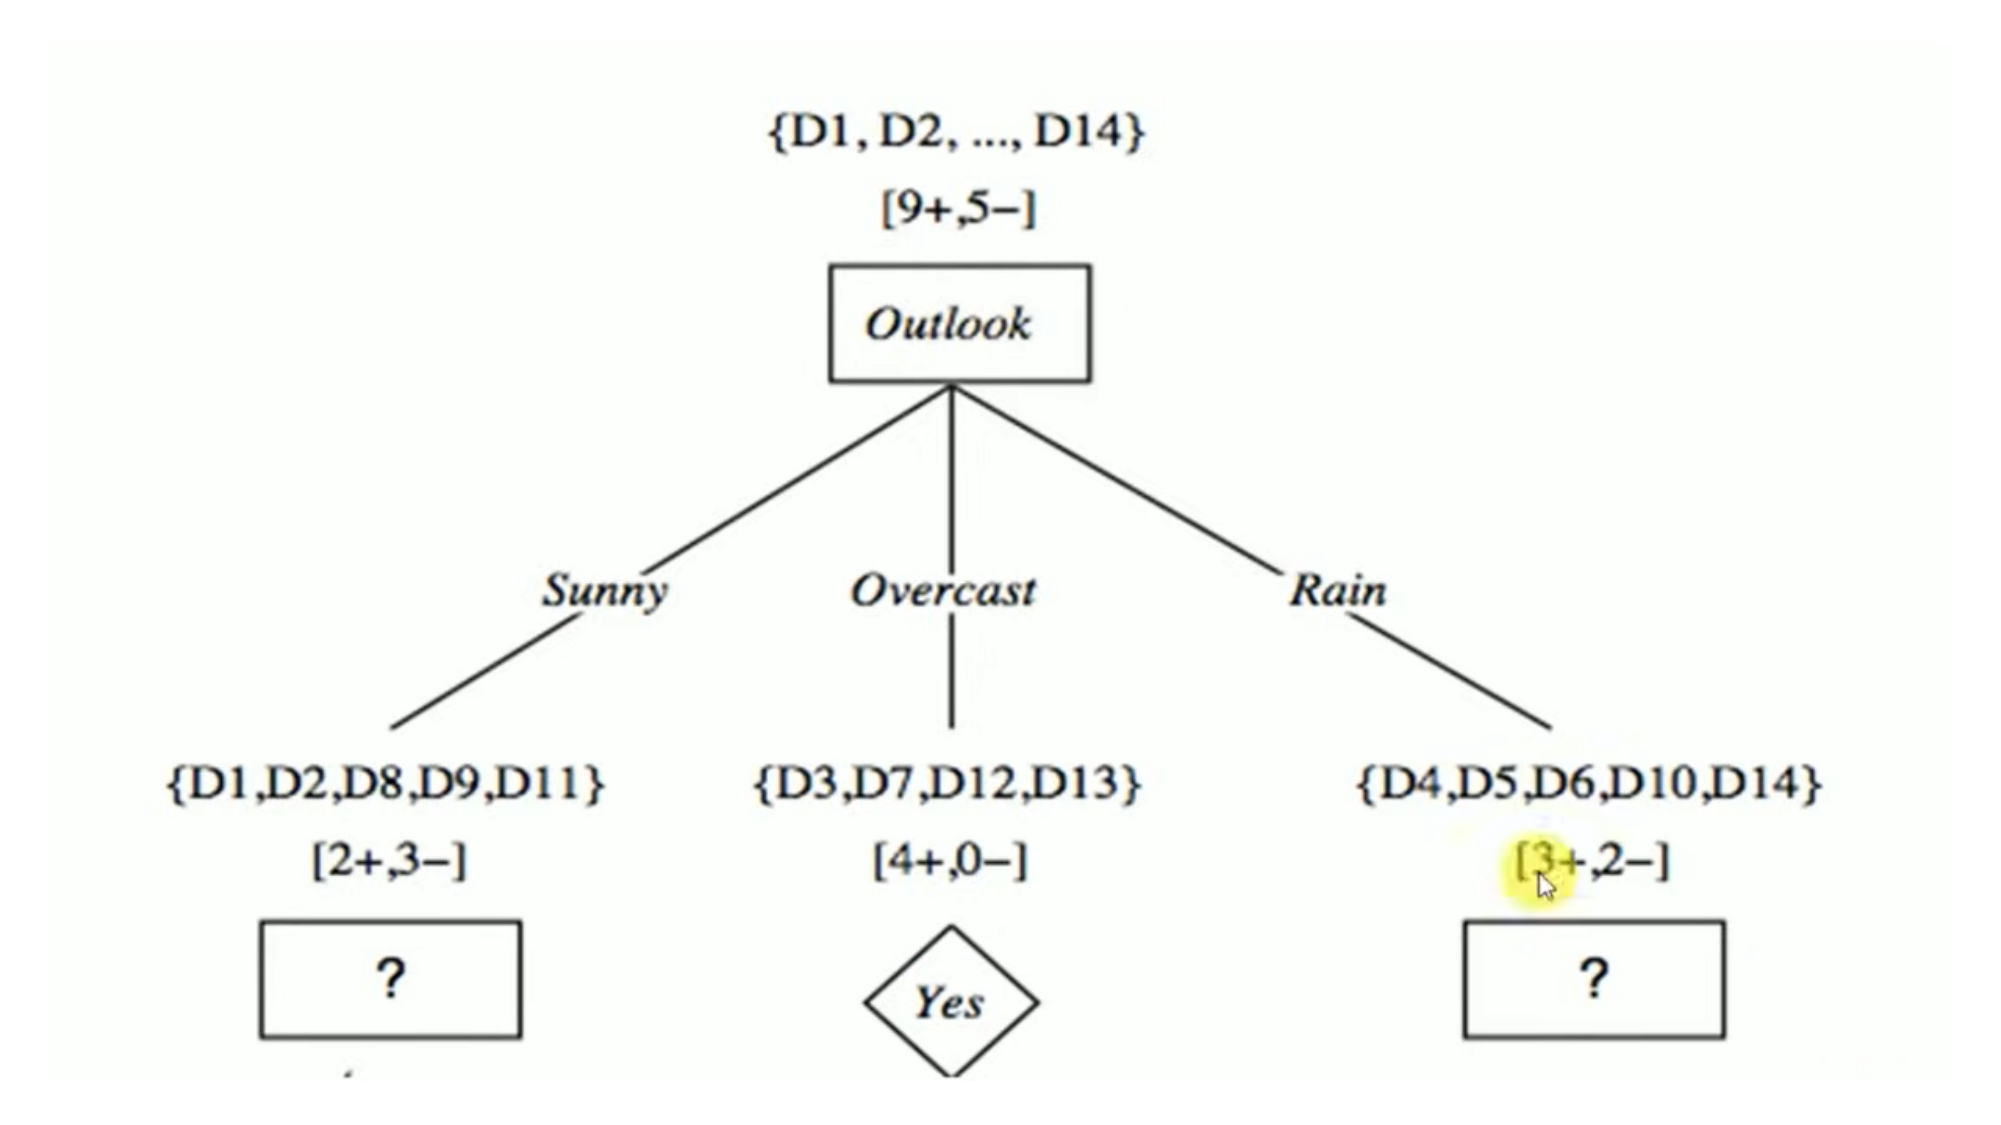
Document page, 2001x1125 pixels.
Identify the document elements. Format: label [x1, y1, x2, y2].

picture [49, 44, 1951, 1081]
